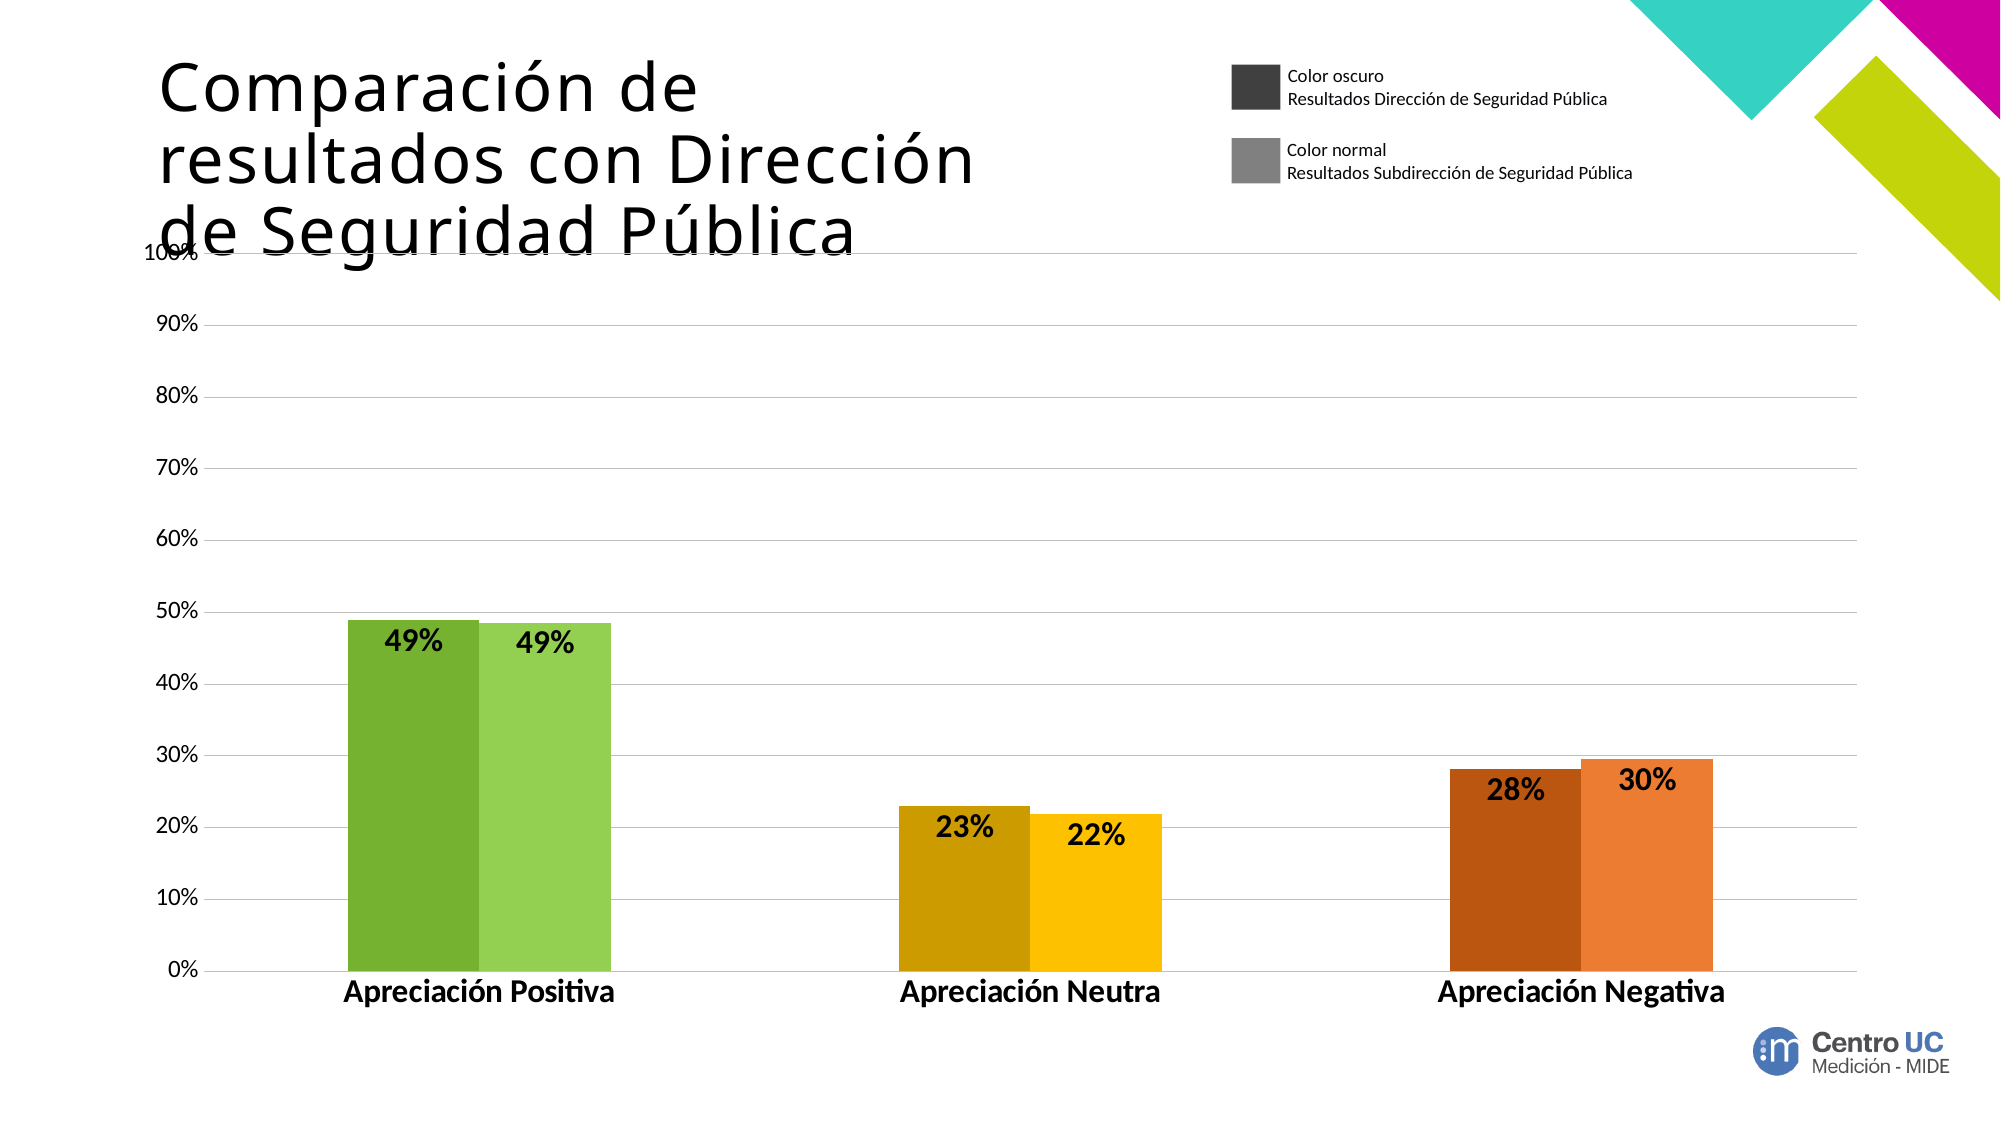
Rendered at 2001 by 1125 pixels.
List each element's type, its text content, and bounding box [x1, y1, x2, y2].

text_box [1231, 137, 1272, 184]
text_box [1231, 64, 1273, 111]
title Comparación de resultados con Dirección de Seguridad Pública [158, 54, 1047, 155]
text_box Color normal Resultados Subdirección de Seguridad Pública [1272, 130, 1751, 191]
text_box Color oscuro Resultados Dirección de Seguridad Pública [1273, 56, 1751, 117]
chart [107, 225, 1893, 1027]
picture [1753, 1025, 1951, 1077]
